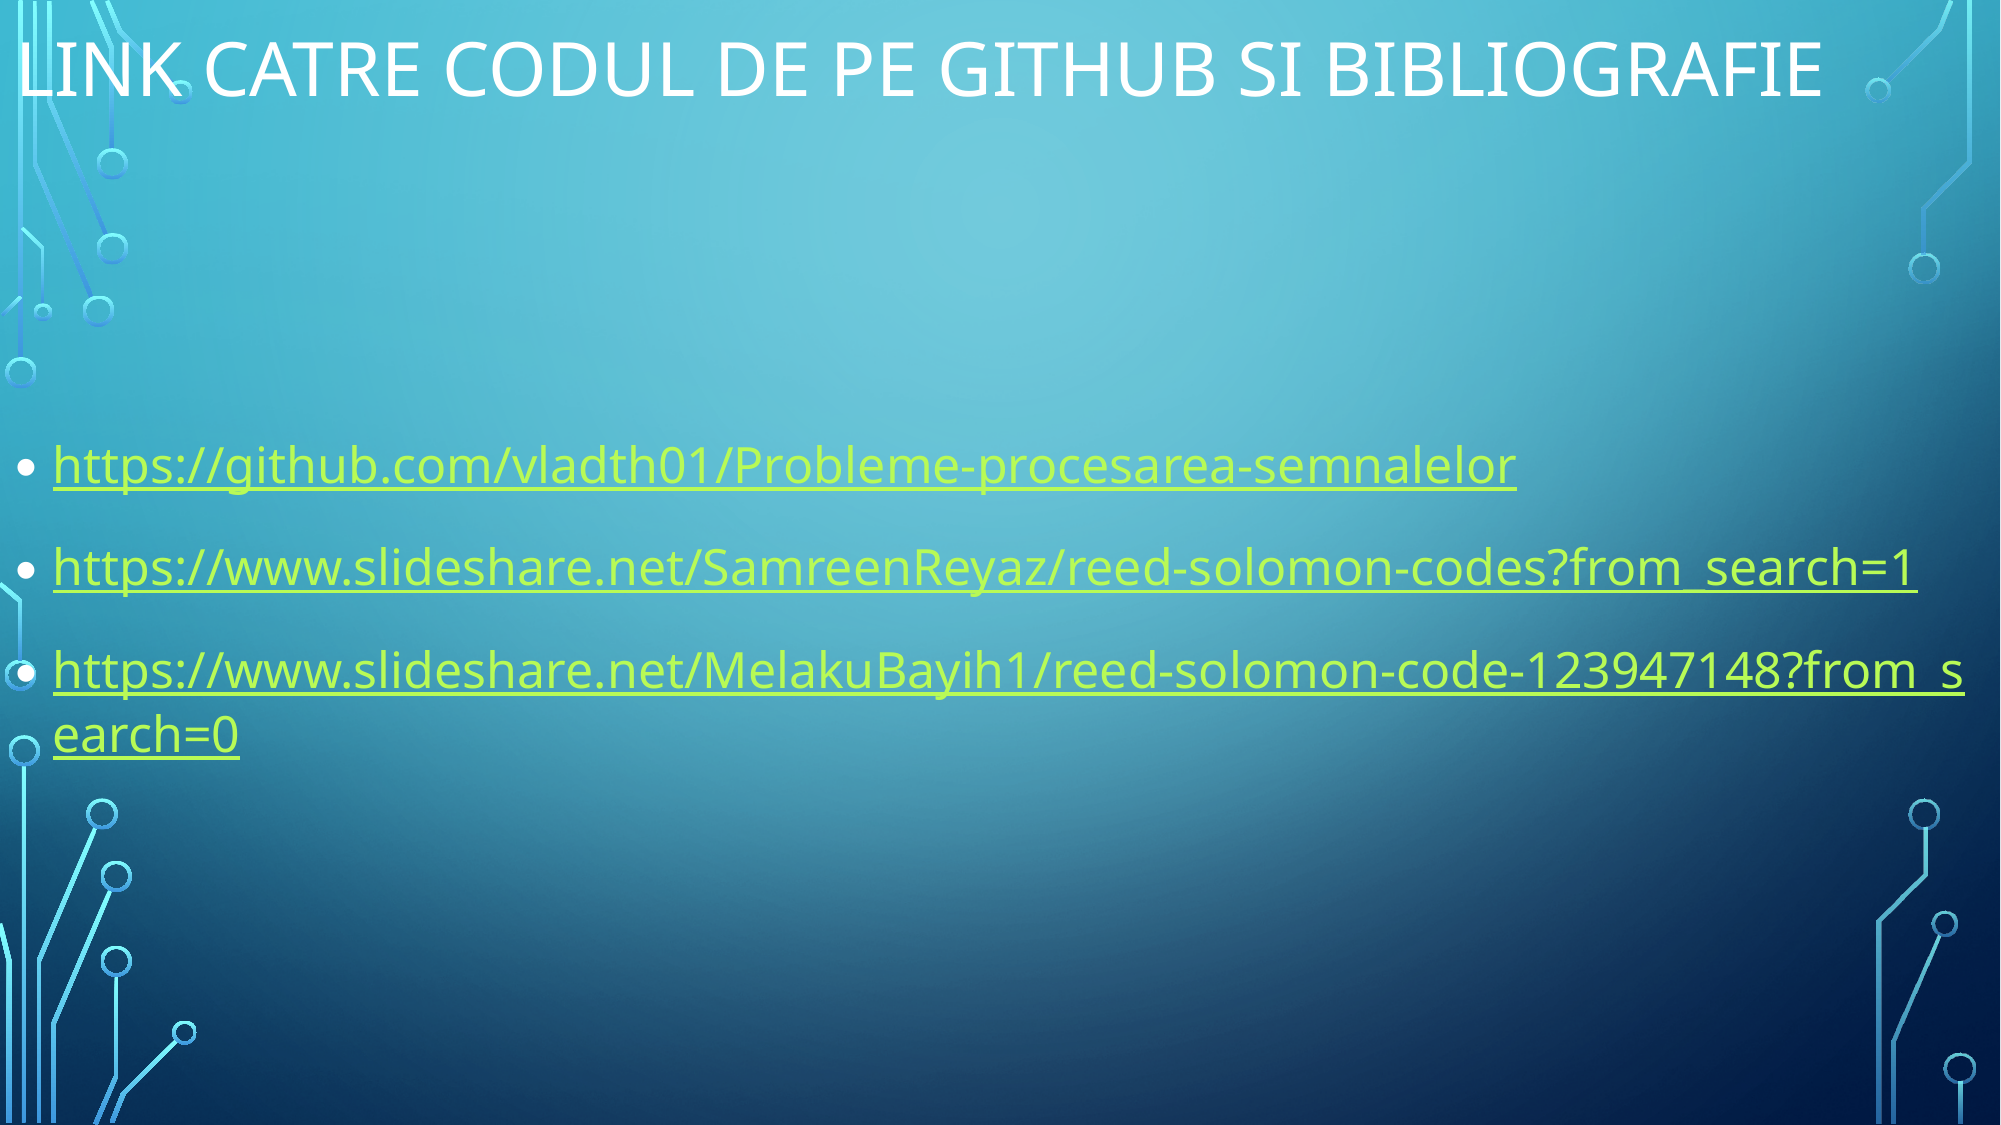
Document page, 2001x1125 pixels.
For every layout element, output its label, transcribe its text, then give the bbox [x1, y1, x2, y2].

list https://github.com/vladth01/Probleme-procesarea-semnalelor https://www.slideshare.net/SamreenReyaz/reed-solomon-codes?from_search=1 https://www.slideshare.net/MelakuBayih1/reed-solomon-code-123947148?from_search=0 [0, 145, 2000, 1125]
title Link catre codul de pe github si bibliografie [0, 0, 2000, 145]
